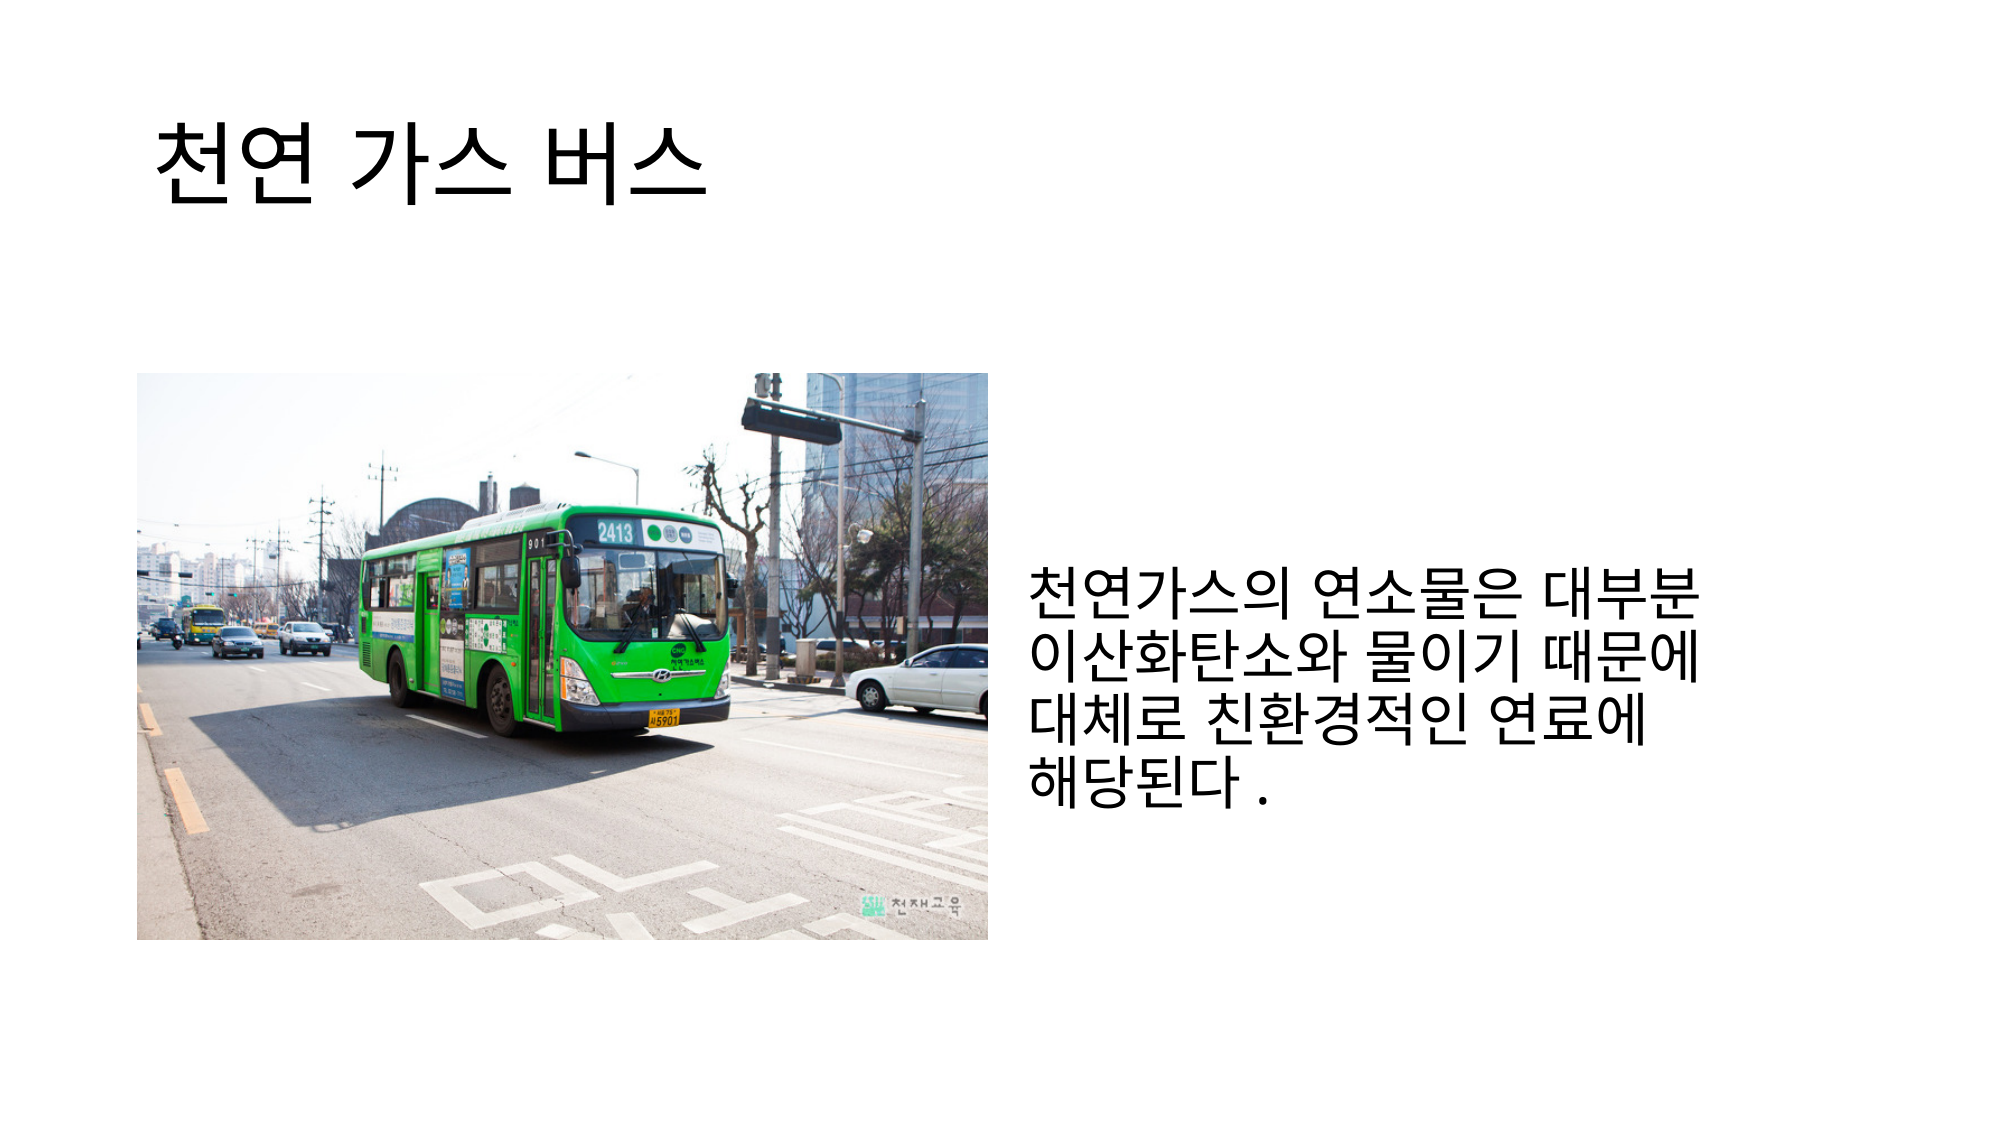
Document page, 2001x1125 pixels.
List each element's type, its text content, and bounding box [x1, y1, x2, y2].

title 천연 가스 버스 [137, 59, 1863, 278]
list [137, 373, 988, 940]
list 천연가스의 연소물은 대부분 이산화탄소와 물이기 때문에 대체로 친환경적인 연료에 해당된다. [1012, 299, 1863, 1014]
